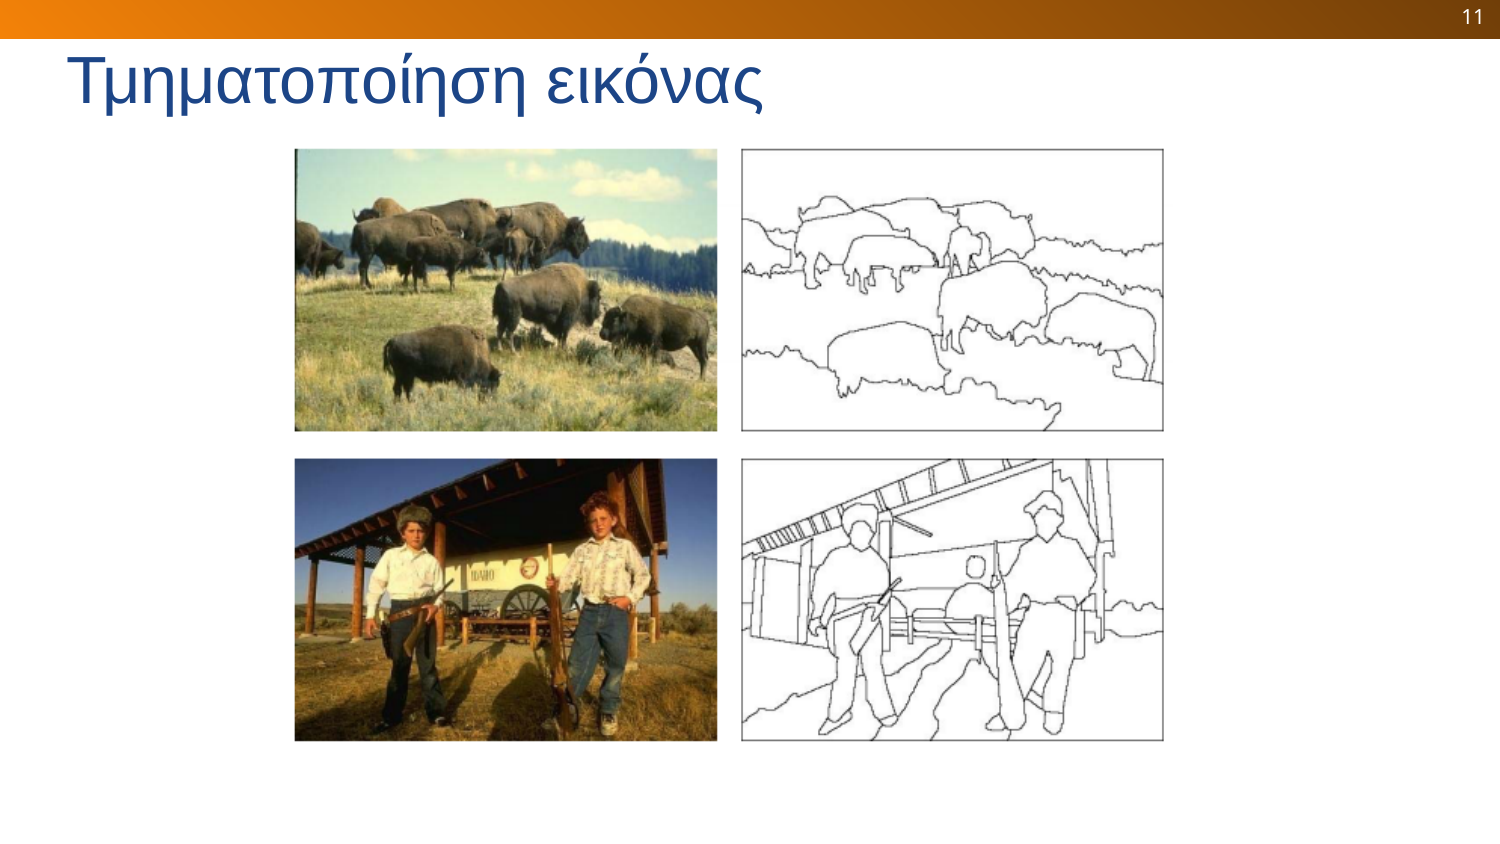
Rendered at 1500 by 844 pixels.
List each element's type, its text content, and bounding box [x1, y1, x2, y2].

picture [291, 131, 1173, 758]
title Τμηματοποίηση εικόνας [51, 39, 1449, 132]
slide_number 11 [1410, 0, 1500, 50]
